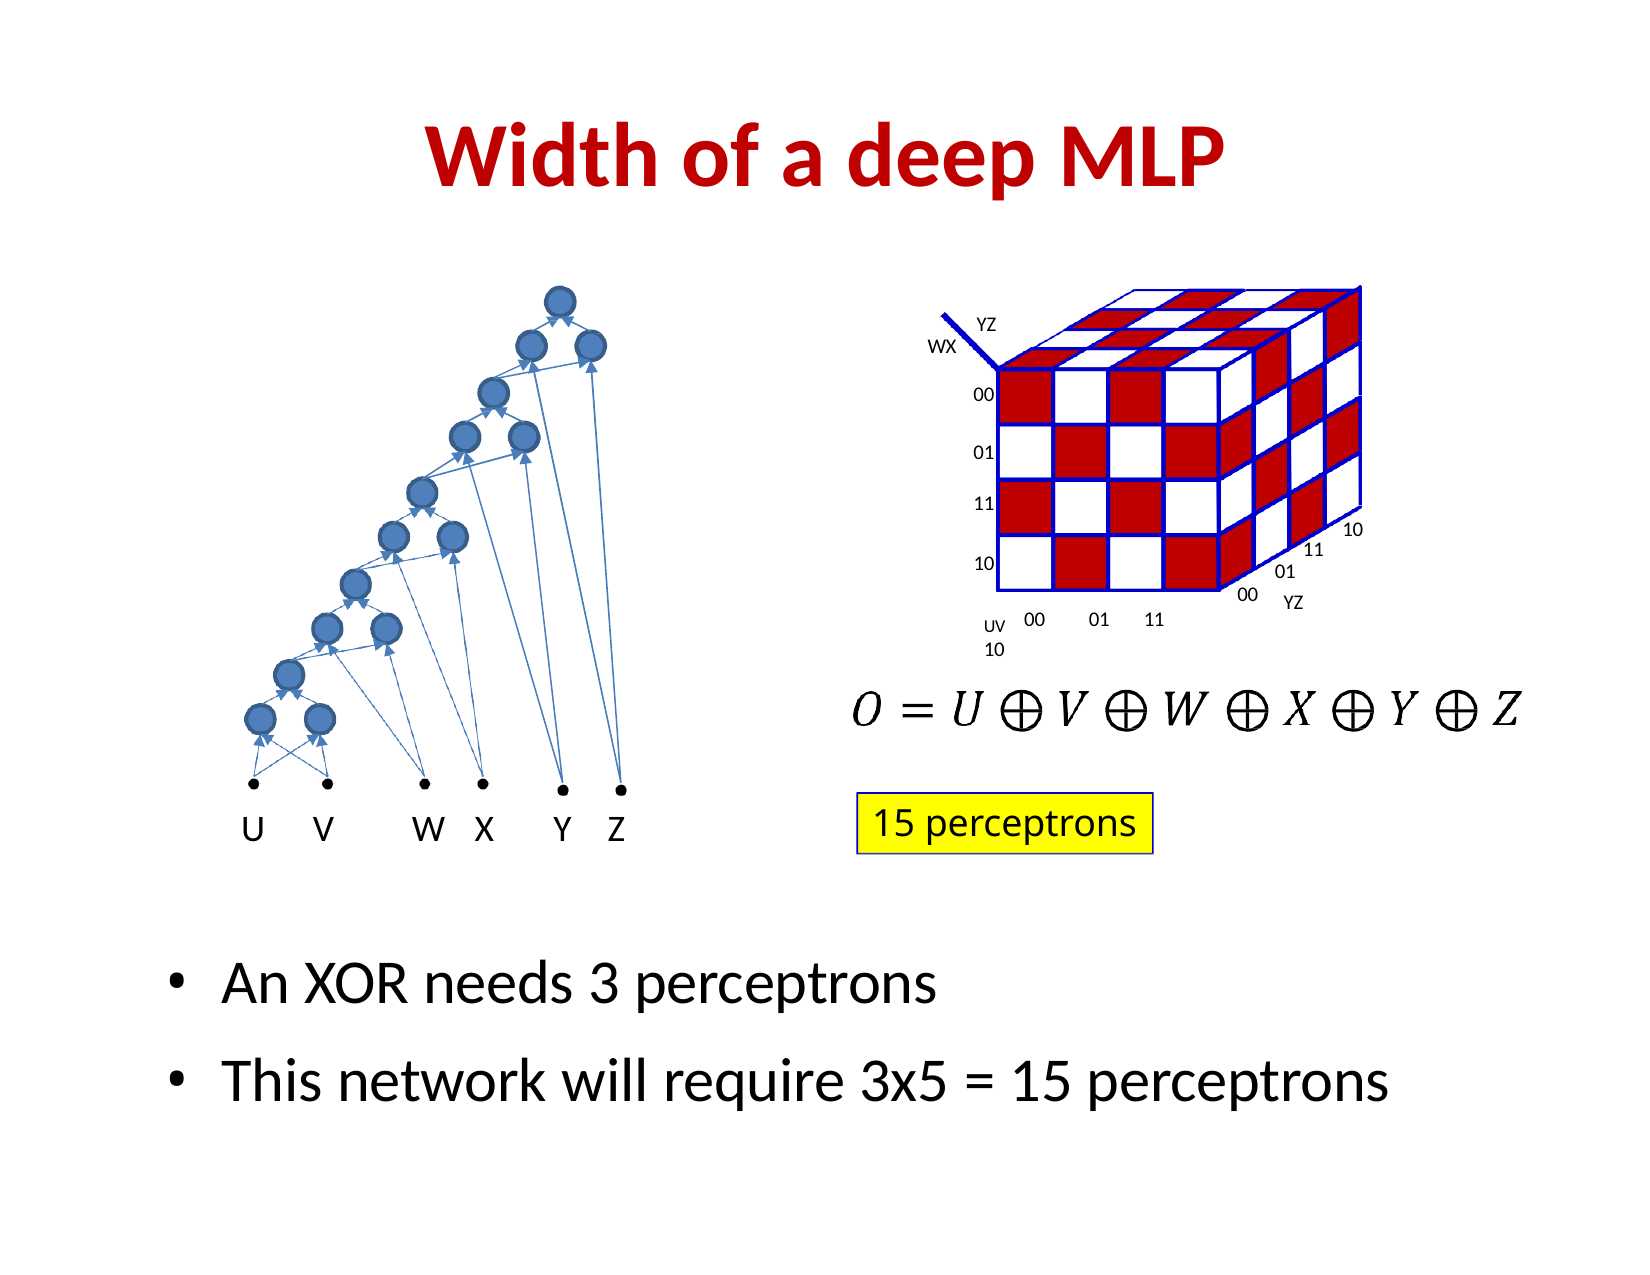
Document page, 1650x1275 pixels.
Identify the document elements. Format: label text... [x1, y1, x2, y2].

text_box [902, 703, 933, 708]
text_box 00 [1235, 600, 1261, 606]
picture [1059, 691, 1089, 726]
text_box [243, 285, 631, 801]
picture [1391, 691, 1419, 726]
picture [953, 691, 984, 726]
text_box U V [239, 804, 335, 850]
text_box [1000, 689, 1043, 732]
picture [853, 690, 881, 726]
text_box W X Y Z [409, 808, 626, 850]
text_box • • [162, 944, 190, 1114]
text_box [1435, 689, 1478, 732]
text_box An XOR needs 3 perceptrons This network will require 3x5 = 15 perceptrons [219, 954, 1399, 1114]
text_box [1105, 689, 1147, 732]
picture [1282, 691, 1316, 726]
text_box YZ WX 00 01 11 [925, 312, 935, 515]
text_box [856, 791, 1154, 855]
title Width of a deep MLP [422, 93, 1228, 309]
text_box [1226, 689, 1269, 732]
text_box [1332, 689, 1374, 732]
picture [1492, 691, 1522, 726]
picture [940, 285, 1362, 592]
text_box [902, 714, 933, 718]
text_box UV 00 01 11 10 [975, 600, 1215, 661]
text_box 11 01 YZ [1272, 600, 1327, 615]
text_box [1164, 691, 1210, 726]
